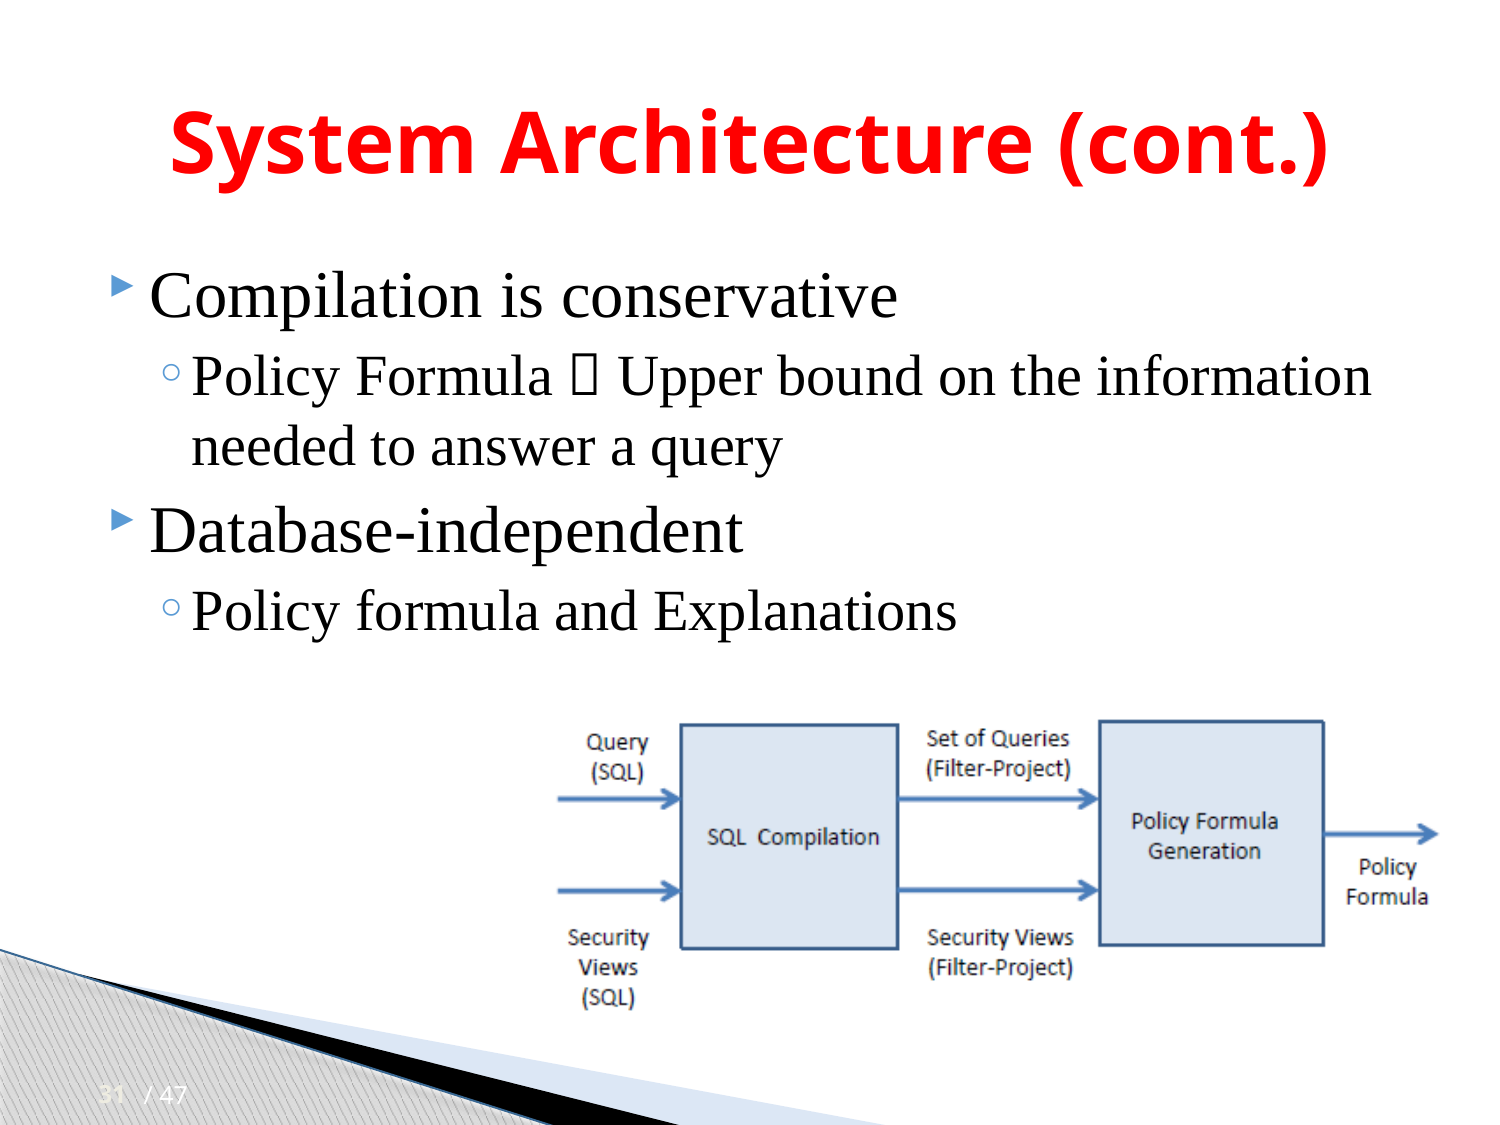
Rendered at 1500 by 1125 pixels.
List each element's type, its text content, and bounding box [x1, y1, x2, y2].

title System Architecture (cont.) [75, 45, 1425, 233]
picture [532, 692, 1468, 1031]
list Compilation is conservative Policy Formula  Upper bound on the information needed to answer a query Database-independent Policy formula and Explanations [75, 243, 1425, 986]
slide_number 31 [75, 1065, 150, 1125]
